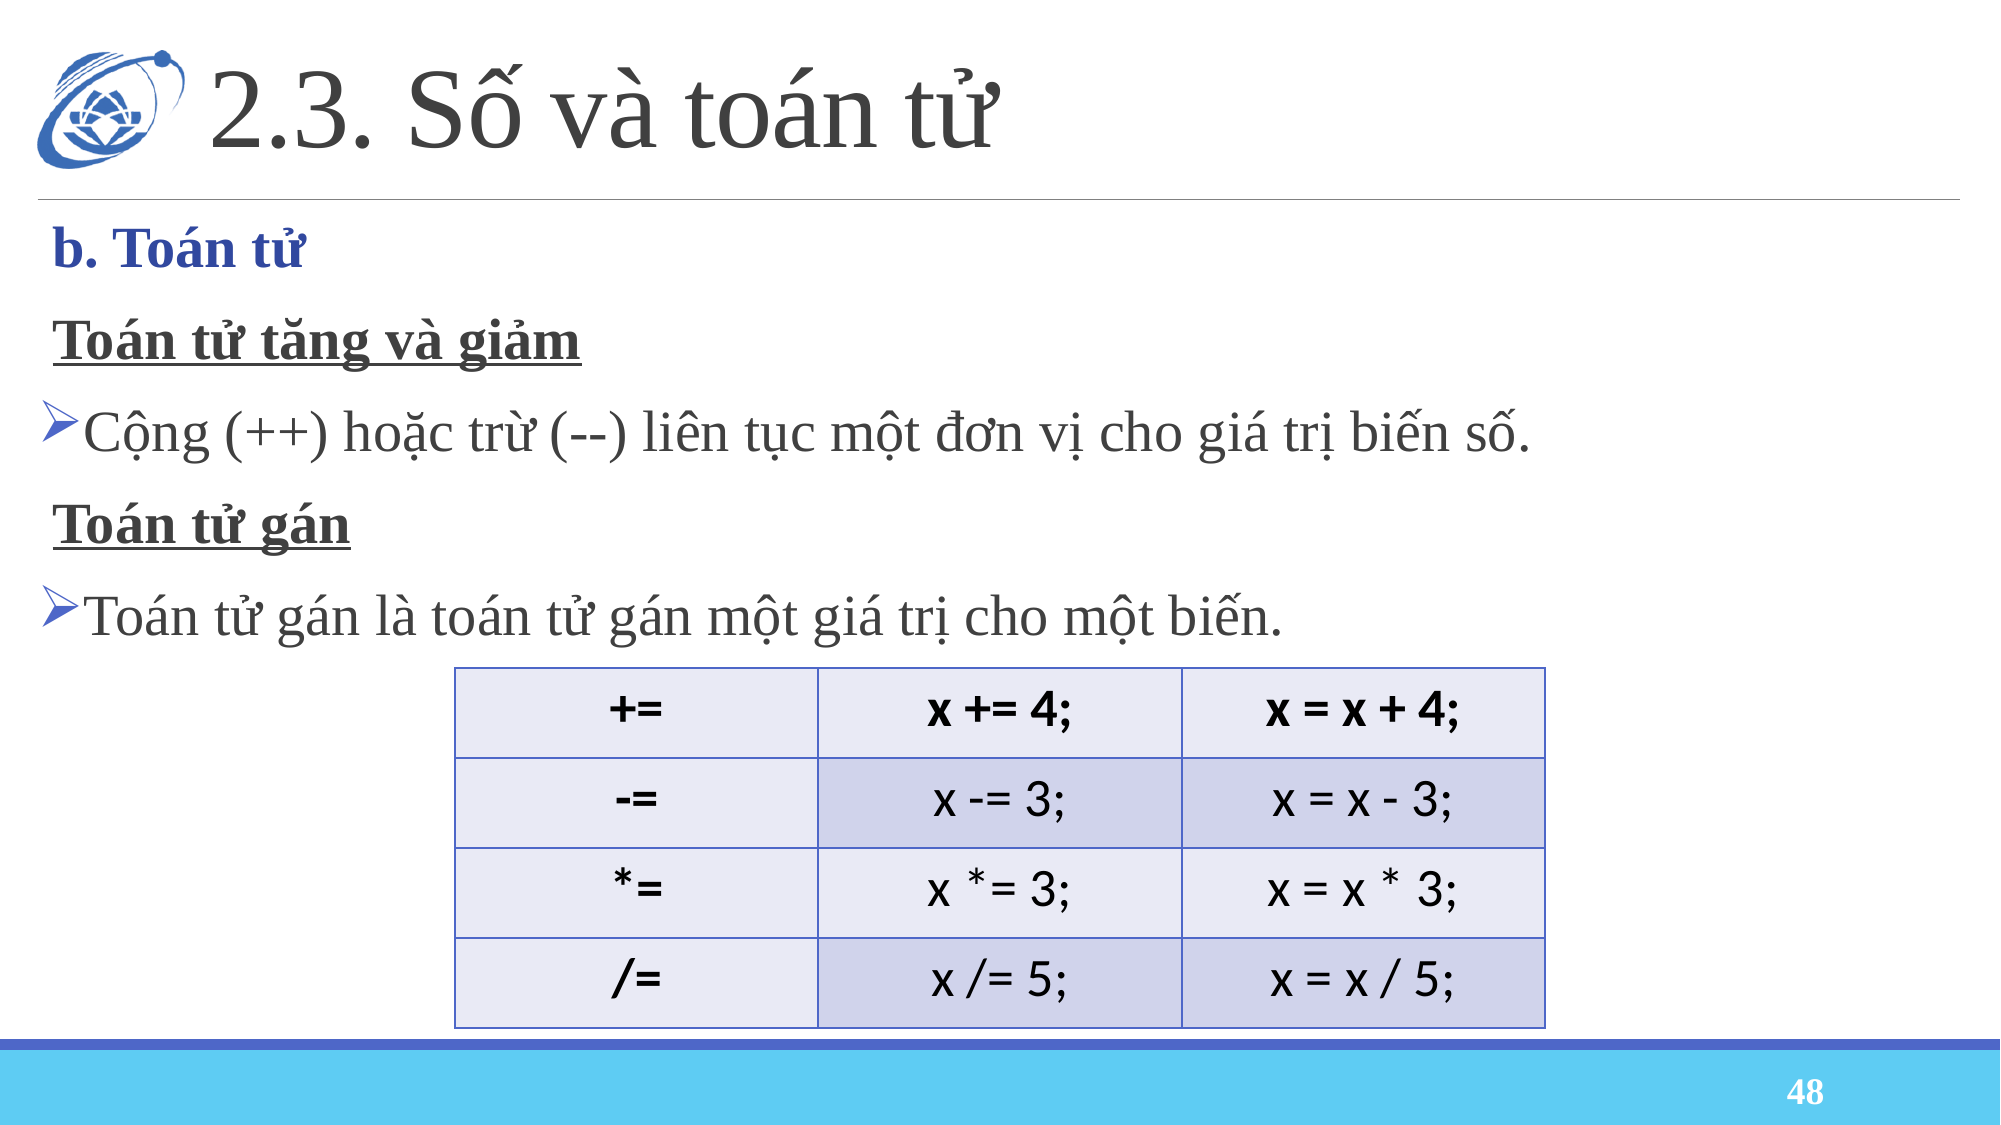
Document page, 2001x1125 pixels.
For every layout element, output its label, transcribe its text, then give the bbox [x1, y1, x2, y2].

list b. Toán tử Toán tử tăng và giảm Cộng (++) hoặc trừ (--) liên tục một đơn vị cho giá trị biến số. Toán tử gán Toán tử gán là toán tử gán một giá trị cho một biến. [37, 209, 1961, 1011]
table_cell x = x * 3; [1183, 849, 1544, 937]
table_cell x = x - 3; [1183, 759, 1544, 847]
table_header x += 4; [819, 669, 1181, 757]
table_cell x *= 3; [819, 849, 1181, 937]
table_header x = x + 4; [1183, 669, 1544, 757]
slide_number 48 [1624, 1059, 1840, 1120]
table_cell x = x / 5; [1183, 939, 1544, 1027]
title 2.3. Số và toán tử [193, 47, 1961, 192]
table_header += [456, 669, 817, 757]
table_cell /= [456, 939, 817, 1027]
table_cell x /= 5; [819, 939, 1181, 1027]
table_cell x -= 3; [819, 759, 1181, 847]
table_cell *= [456, 849, 817, 937]
picture [37, 34, 185, 183]
table_cell -= [456, 759, 817, 847]
